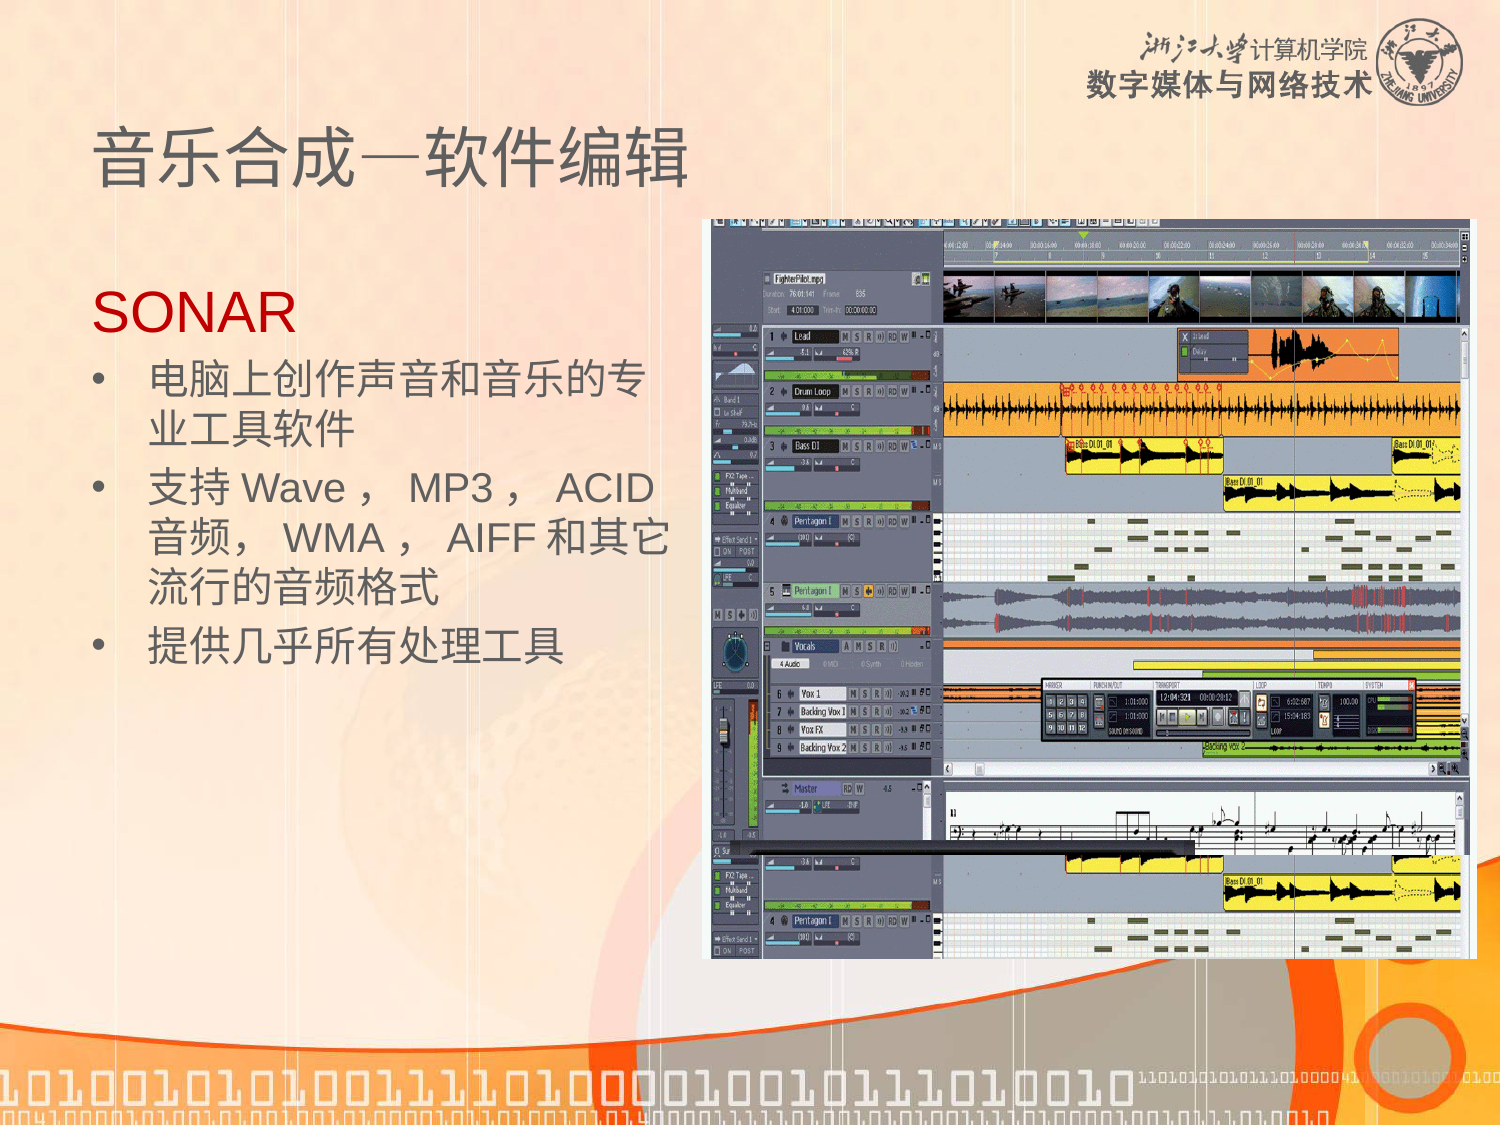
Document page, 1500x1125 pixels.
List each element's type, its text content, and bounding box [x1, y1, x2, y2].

text_box SONAR 电脑上创作声音和音乐的专业工具软件 支持Wave，MP3，ACID音频，WMA，AIFF和其它流行的音频格式 提供几乎所有处理工具 [76, 267, 691, 740]
title 音乐合成—软件编辑 [74, 77, 1426, 233]
picture [0, 0, 1500, 1125]
